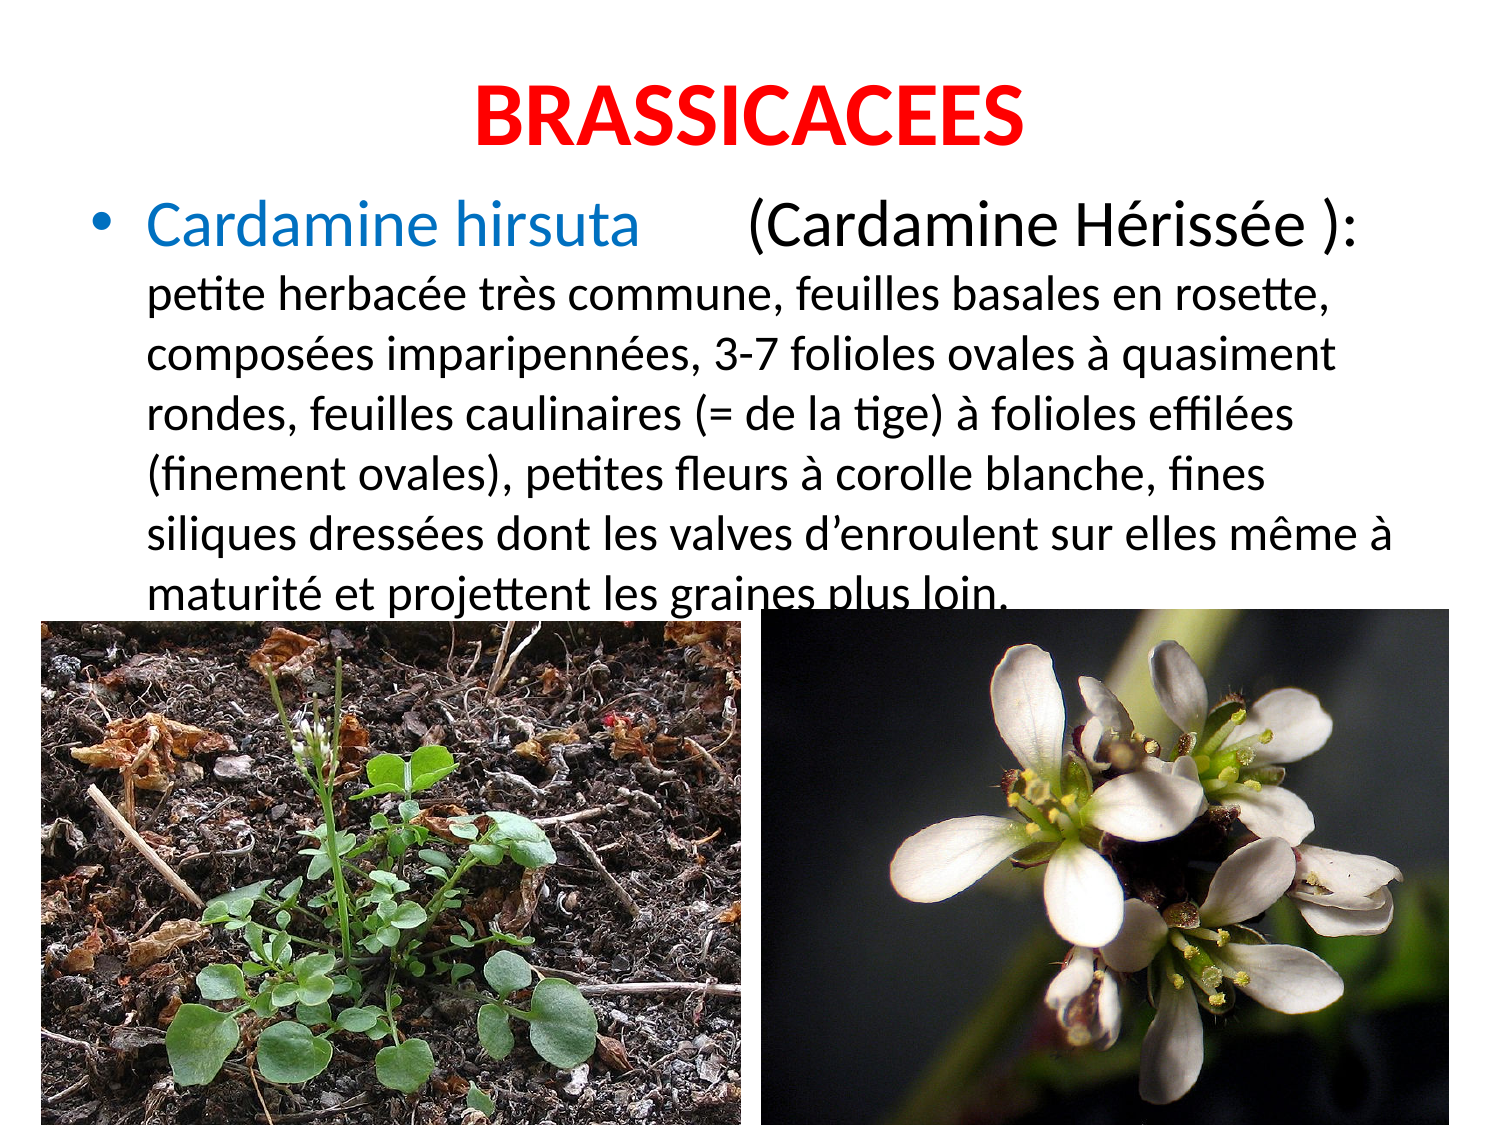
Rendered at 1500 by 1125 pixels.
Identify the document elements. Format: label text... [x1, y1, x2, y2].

picture [761, 609, 1450, 1125]
title BRASSICACEES [75, 45, 1425, 172]
picture [40, 621, 741, 1125]
list Cardamine hirsuta (Cardamine Hérissée ): petite herbacée très commune, feuilles basales en rosette, composées imparipennées, 3-7 folioles ovales à quasiment rondes, feuilles caulinaires (= de la tige) à folioles effilées (finement ovales), petites fleurs à corolle blanche, fines siliques dressées dont les valves d’enroulent sur elles même à maturité et projettent les graines plus loin. [75, 172, 1425, 1005]
